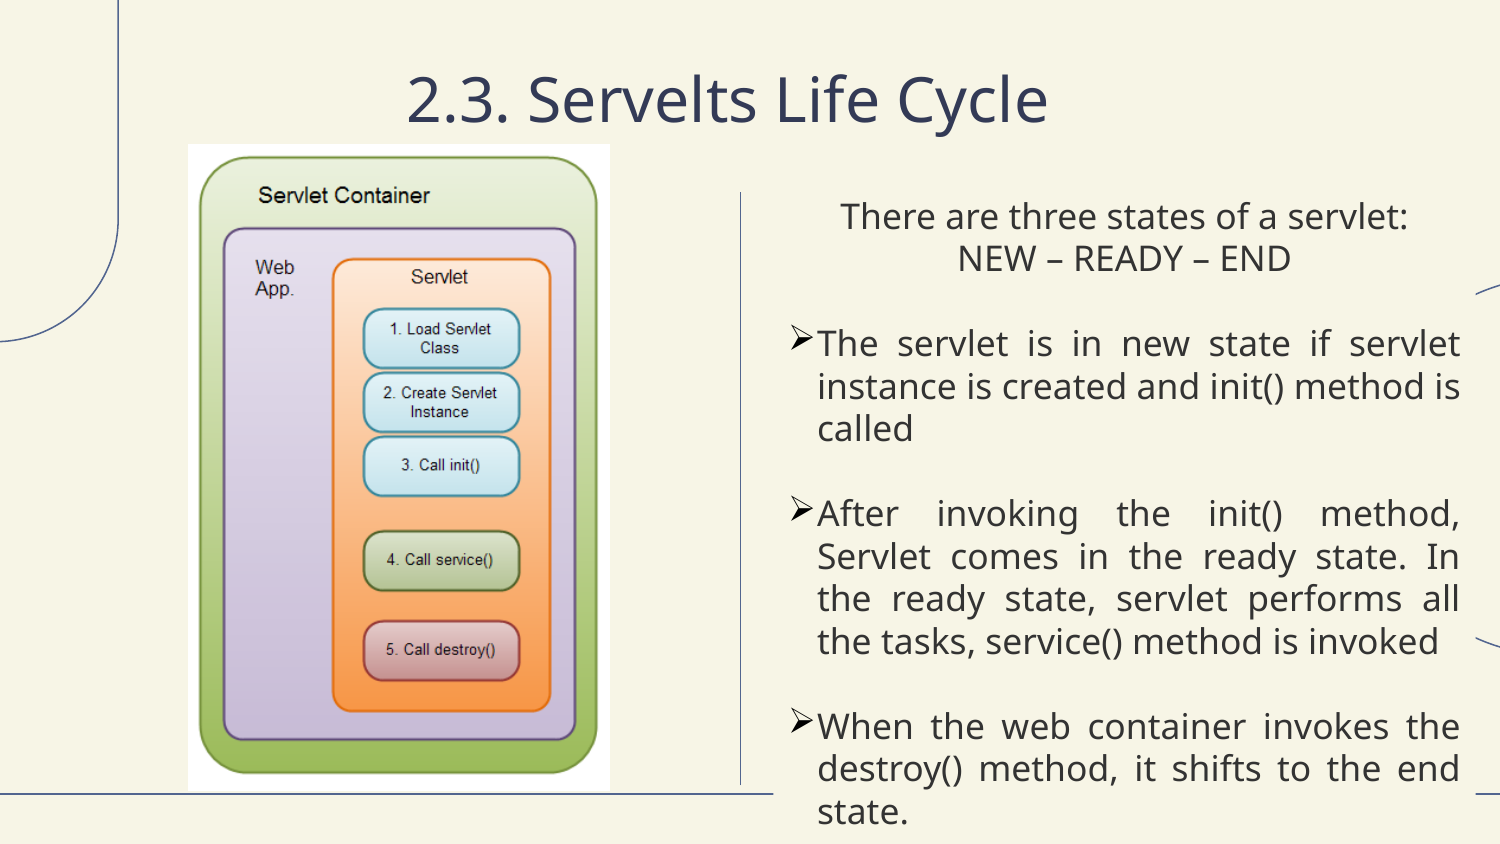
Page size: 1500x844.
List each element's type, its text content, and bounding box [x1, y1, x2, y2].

title 2.3. Servelts Life Cycle [96, 53, 1361, 143]
picture [188, 143, 610, 791]
text_box There are three states of a servlet: NEW – READY – END The servlet is in new state if servlet instance is created and init() method is called After invoking the init() method, Servlet comes in the ready state. In the ready state, servlet performs all the tasks, service() method is invoked When the web container invokes the destroy() method, it shifts to the end state. [773, 186, 1476, 839]
